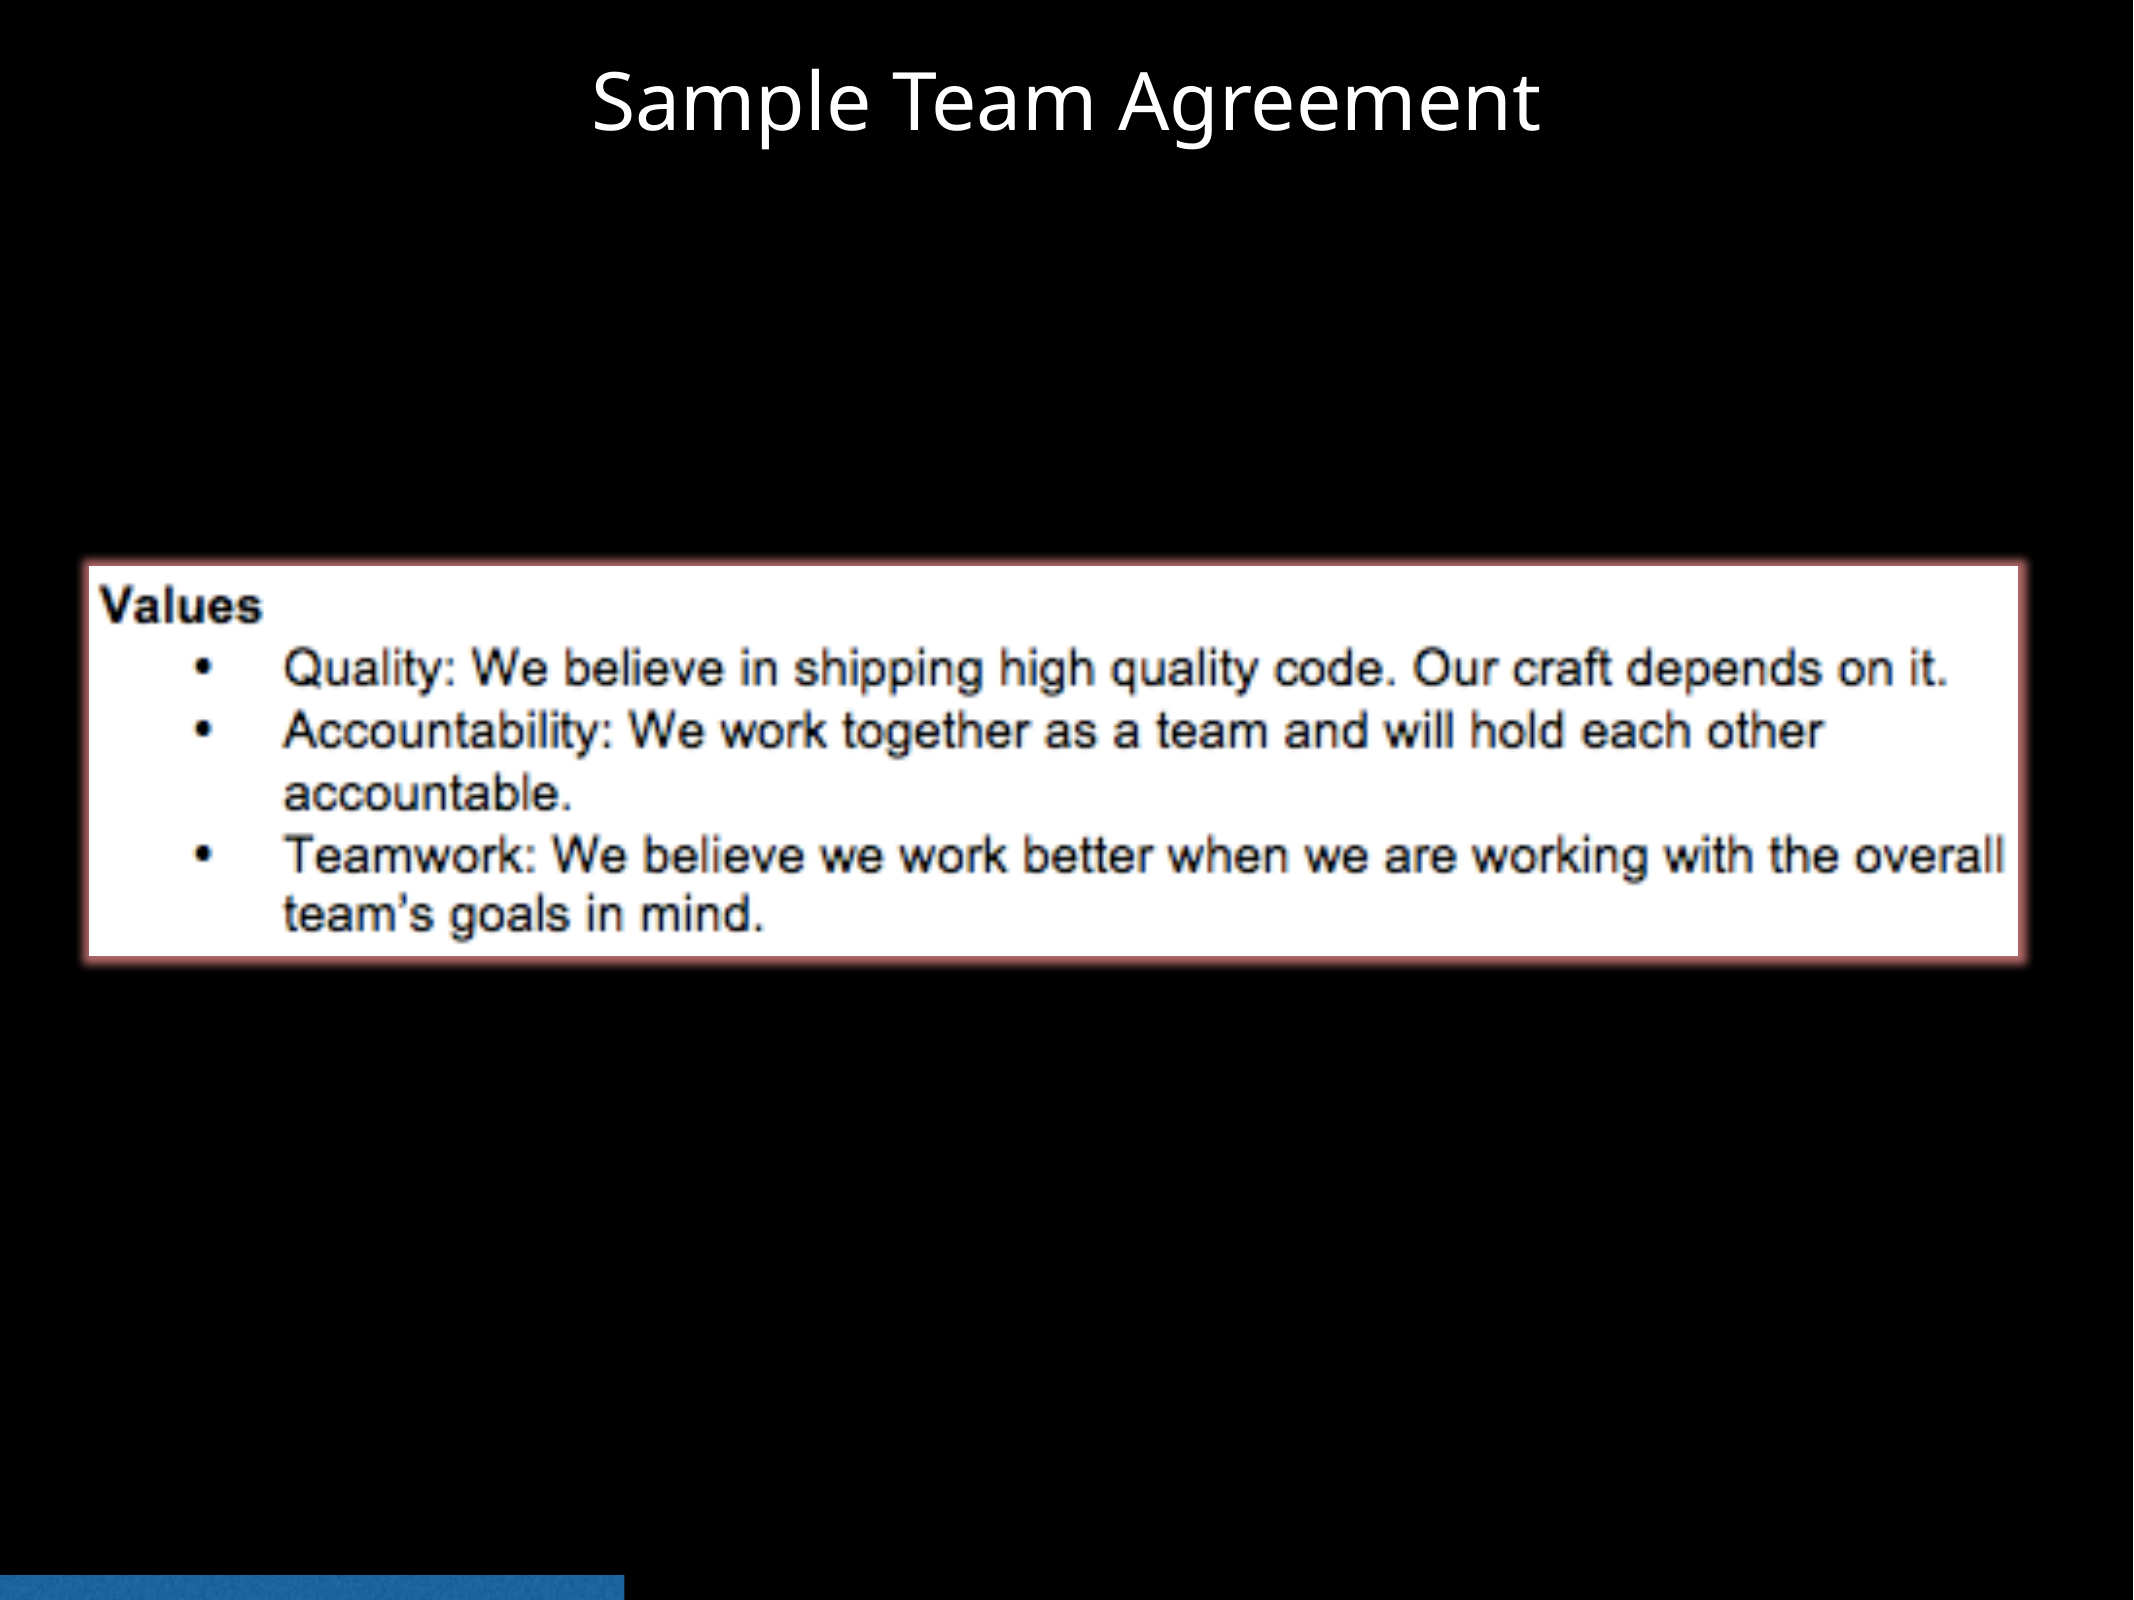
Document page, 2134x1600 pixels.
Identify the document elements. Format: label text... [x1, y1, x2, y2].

picture [88, 566, 2018, 956]
text_box [0, 1575, 625, 1600]
title Sample Team Agreement [155, 41, 1978, 156]
